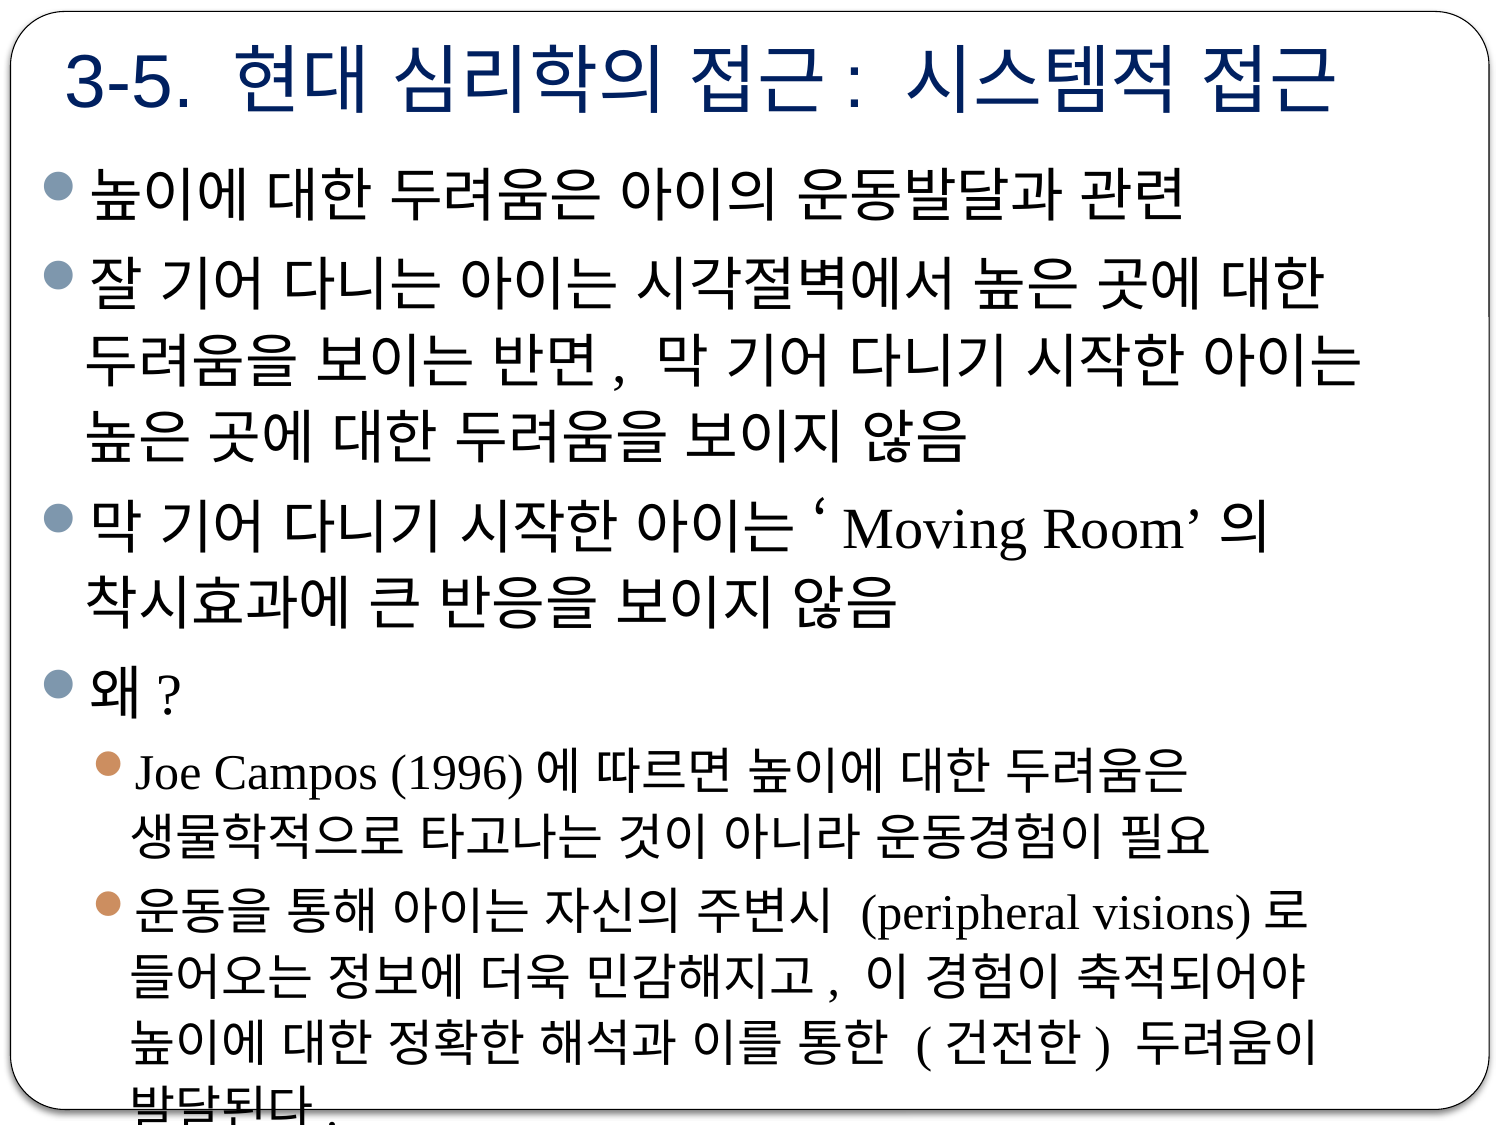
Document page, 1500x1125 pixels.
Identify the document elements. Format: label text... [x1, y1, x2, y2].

list 높이에 대한 두려움은 아이의 운동발달과 관련 잘 기어 다니는 아이는 시각절벽에서 높은 곳에 대한 두려움을 보이는 반면, 막 기어 다니기 시작한 아이는 높은 곳에 대한 두려움을 보이지 않음 막 기어 다니기 시작한 아이는 ‘Moving Room’의 착시효과에 큰 반응을 보이지 않음 왜? Joe Campos (1996)에 따르면 높이에 대한 두려움은 생물학적으로 타고나는 것이 아니라 운동경험이 필요 운동을 통해 아이는 자신의 주변시 (peripheral visions)로 들어오는 정보에 더욱 민감해지고, 이 경험이 축적되어야 높이에 대한 정확한 해석과 이를 통한 (건전한) 두려움이 발달된다. [24, 143, 1463, 1106]
title 3-5. 현대 심리학의 접근: 시스템적 접근 [50, 32, 1438, 138]
